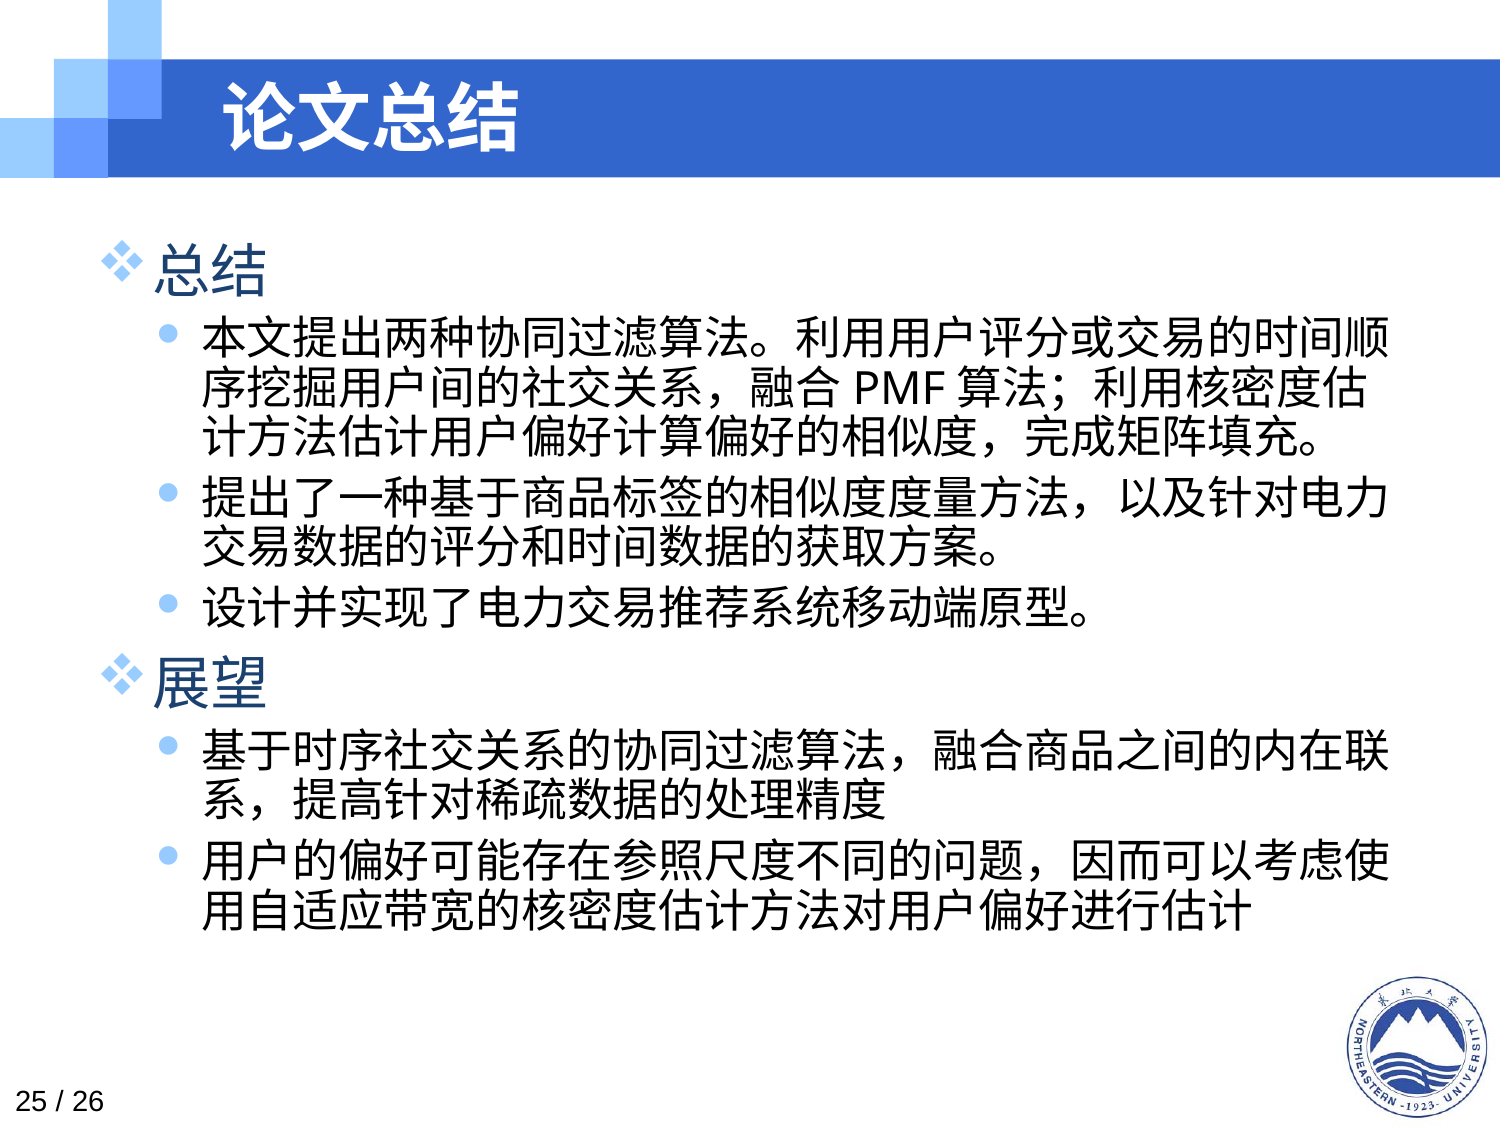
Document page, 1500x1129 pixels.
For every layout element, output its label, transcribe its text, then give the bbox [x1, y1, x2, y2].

slide_number 24 / 26 [0, 1075, 351, 1129]
text_box 总结 本文提出两种协同过滤算法。利用用户评分或交易的时间顺序挖掘用户间的社交关系，融合PMF算法；利用核密度估计方法估计用户偏好计算偏好的相似度，完成矩阵填充。 提出了一种基于商品标签的相似度度量方法，以及针对电力交易数据的评分和时间数据的获取方案。 设计并实现了电力交易推荐系统移动端原型。 展望 基于时序社交关系的协同过滤算法，融合商品之间的内在联系，提高针对稀疏数据的处理精度 用户的偏好可能存在参照尺度不同的问题，因而可以考虑使用自适应带宽的核密度估计方法对用户偏好进行估计 [81, 226, 1419, 1090]
picture [1335, 963, 1500, 1129]
title 论文总结 [206, 75, 1419, 156]
